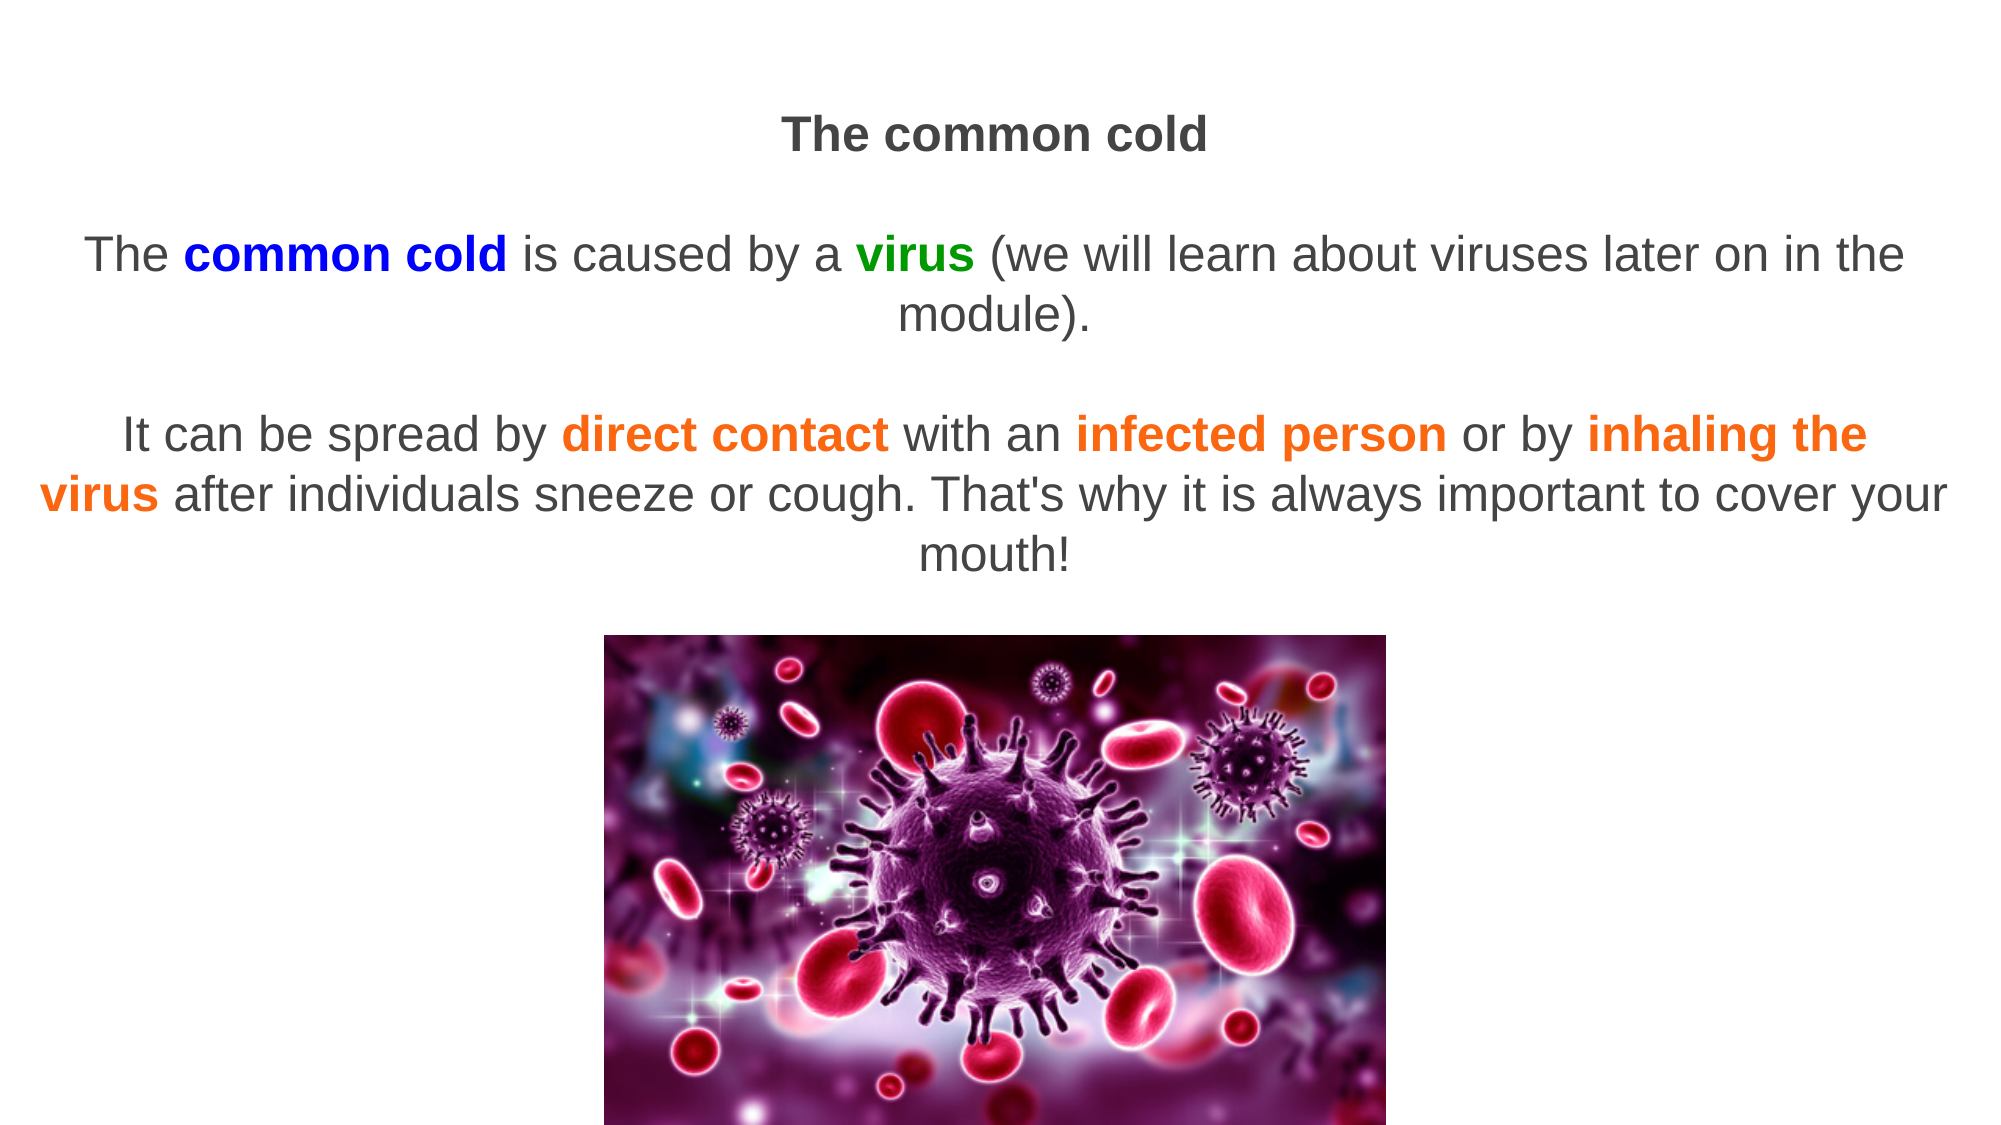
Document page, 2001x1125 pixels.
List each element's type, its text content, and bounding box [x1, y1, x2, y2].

text_box The common cold The common cold is caused by a virus (we will learn about viruses later on in the module). It can be spread by direct contact with an infected person or by inhaling the virus after individuals sneeze or cough. That's why it is always important to cover your mouth! [20, 94, 1969, 589]
picture [604, 635, 1386, 1125]
